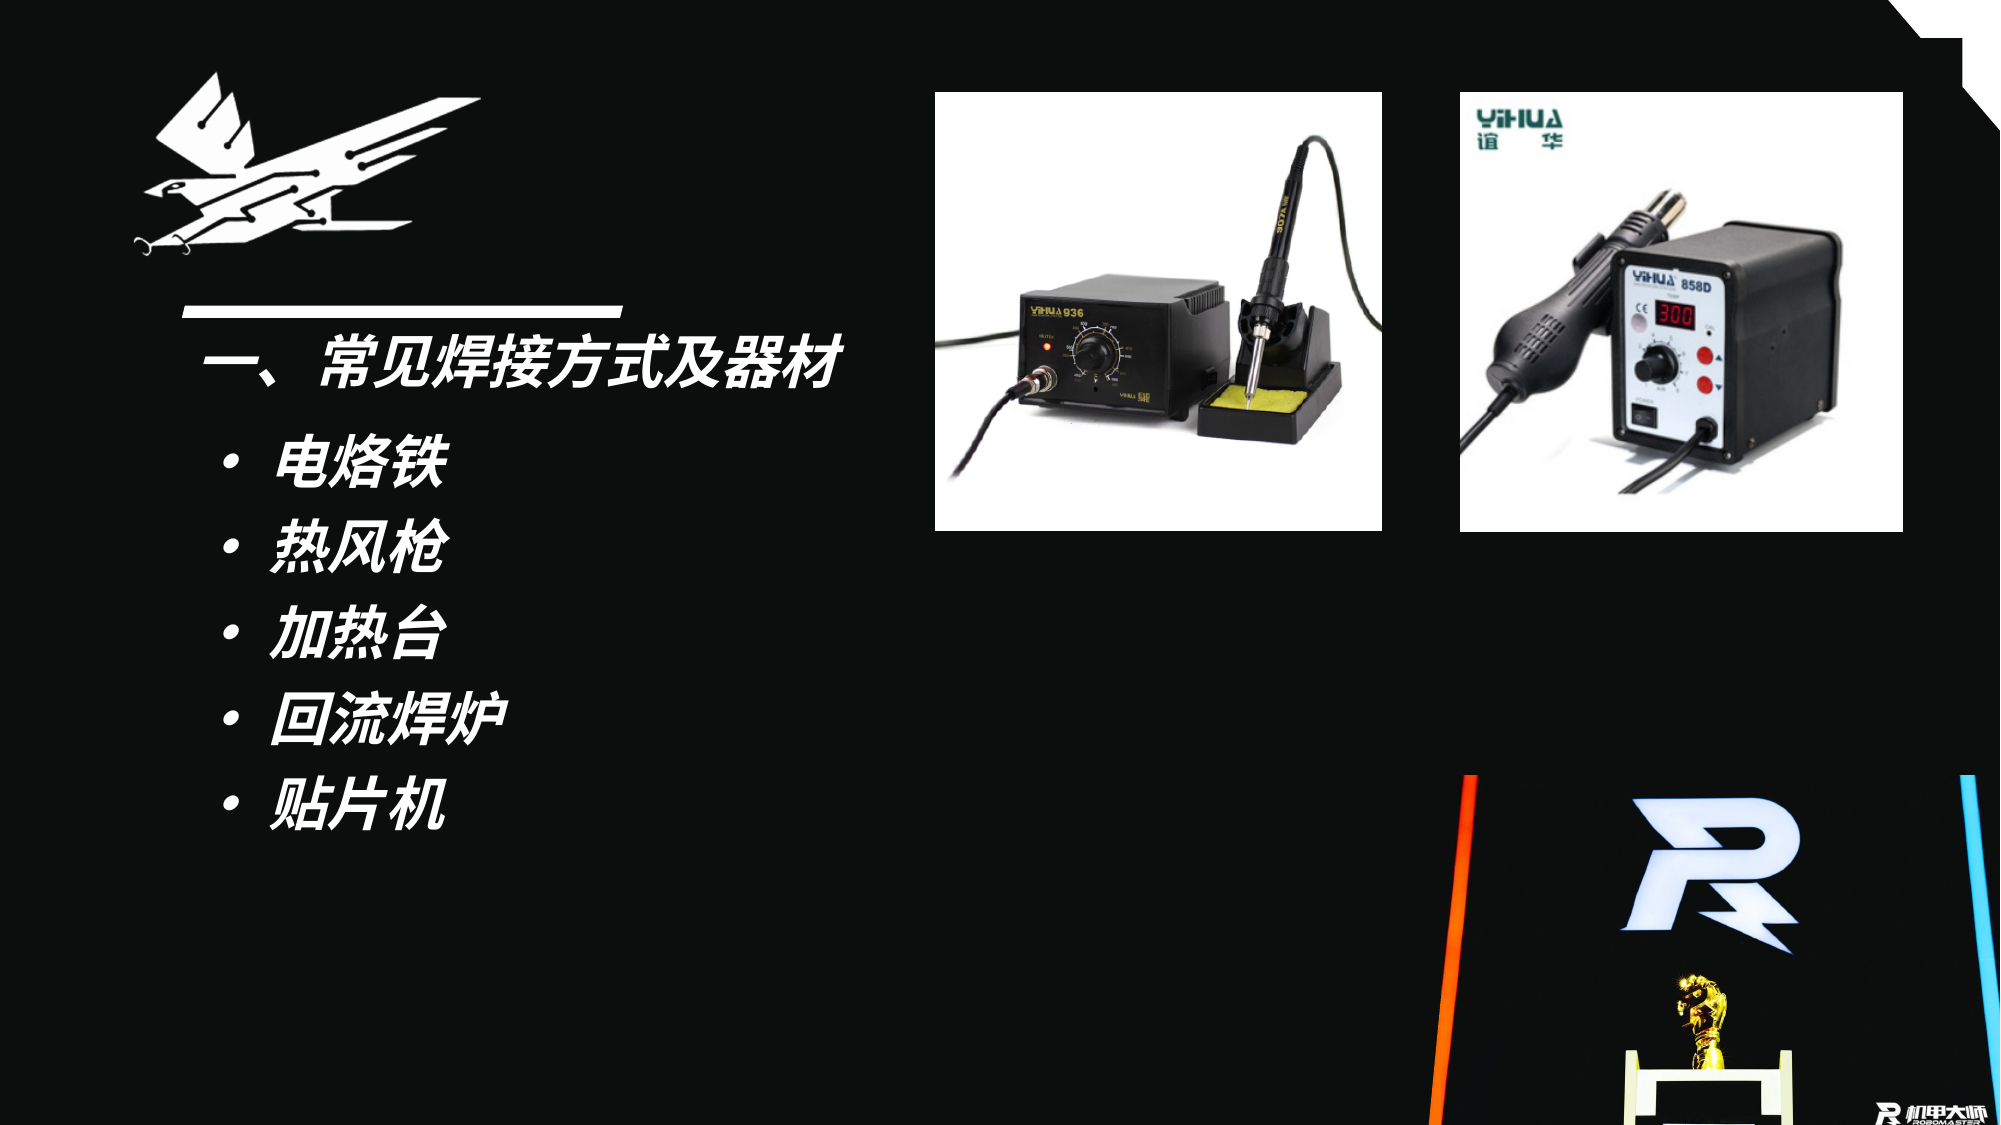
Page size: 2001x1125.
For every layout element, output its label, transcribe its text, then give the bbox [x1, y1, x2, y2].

text_box [1888, 0, 2000, 131]
text_box •贴片机 [181, 793, 907, 845]
picture [0, 0, 1382, 793]
text_box [1428, 1006, 1440, 1125]
picture [1440, 774, 2000, 1125]
picture [1459, 92, 1903, 532]
